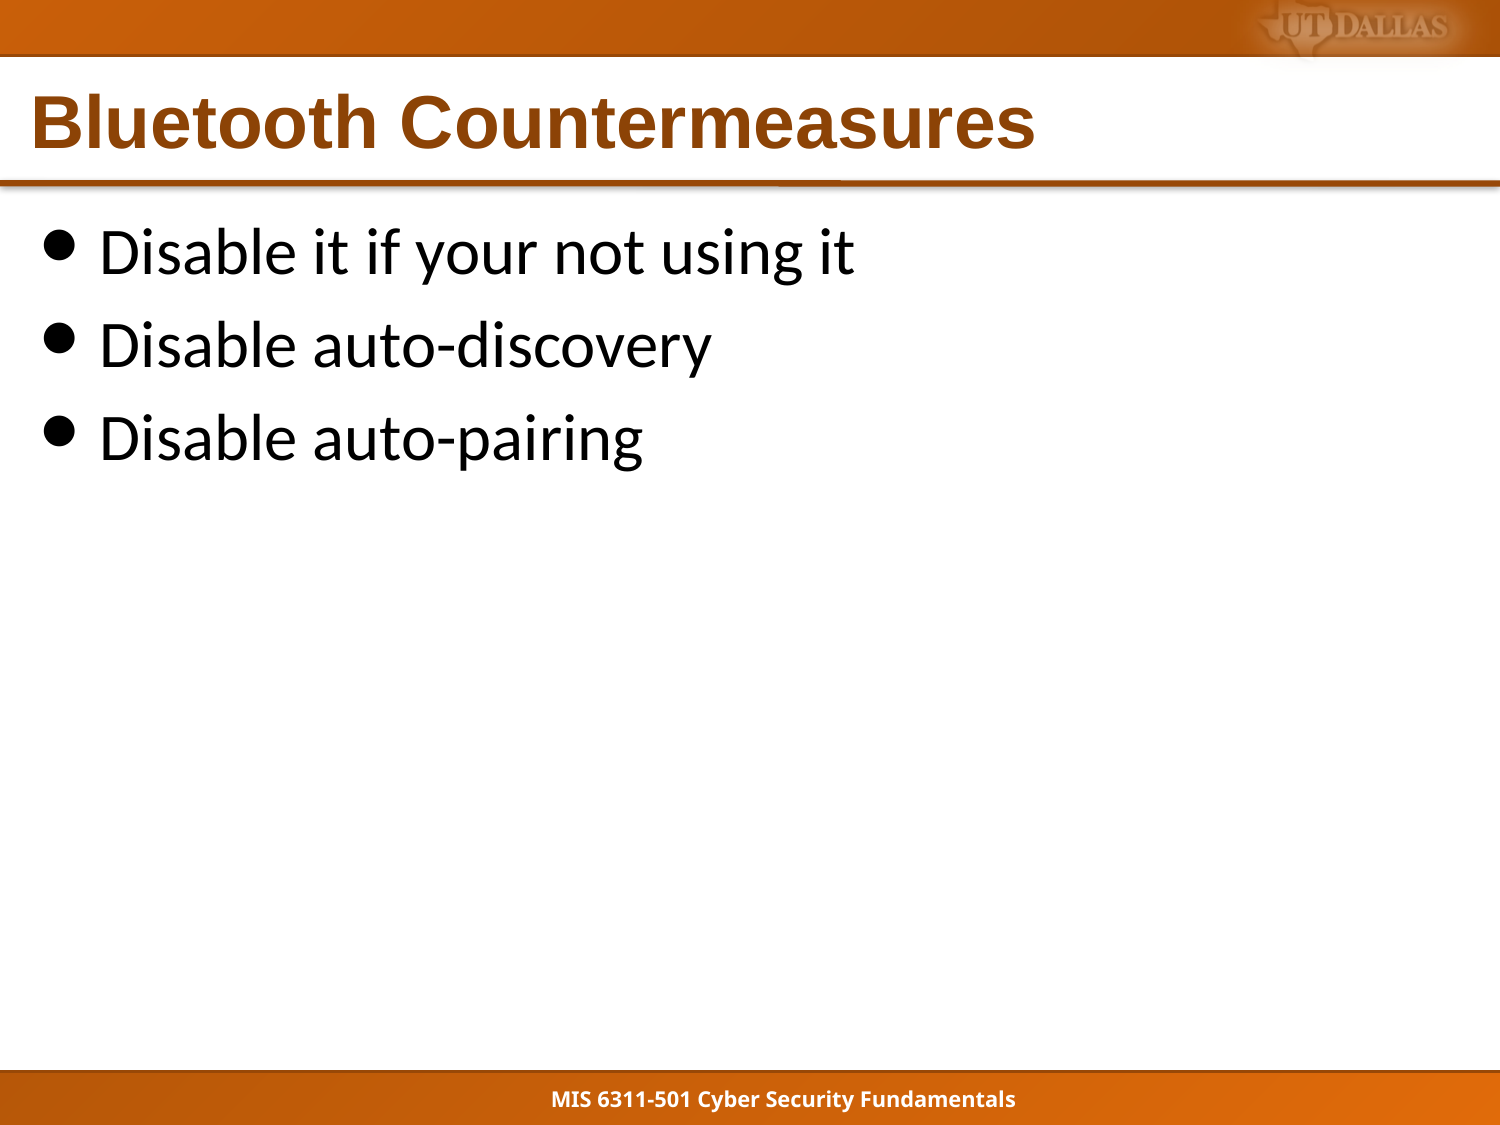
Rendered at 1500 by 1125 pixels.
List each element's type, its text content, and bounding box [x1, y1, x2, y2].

list Disable it if your not using it Disable auto-discovery Disable auto-pairing [24, 199, 1500, 1077]
picture [1218, 0, 1500, 62]
title Bluetooth Countermeasures [0, 62, 1500, 176]
